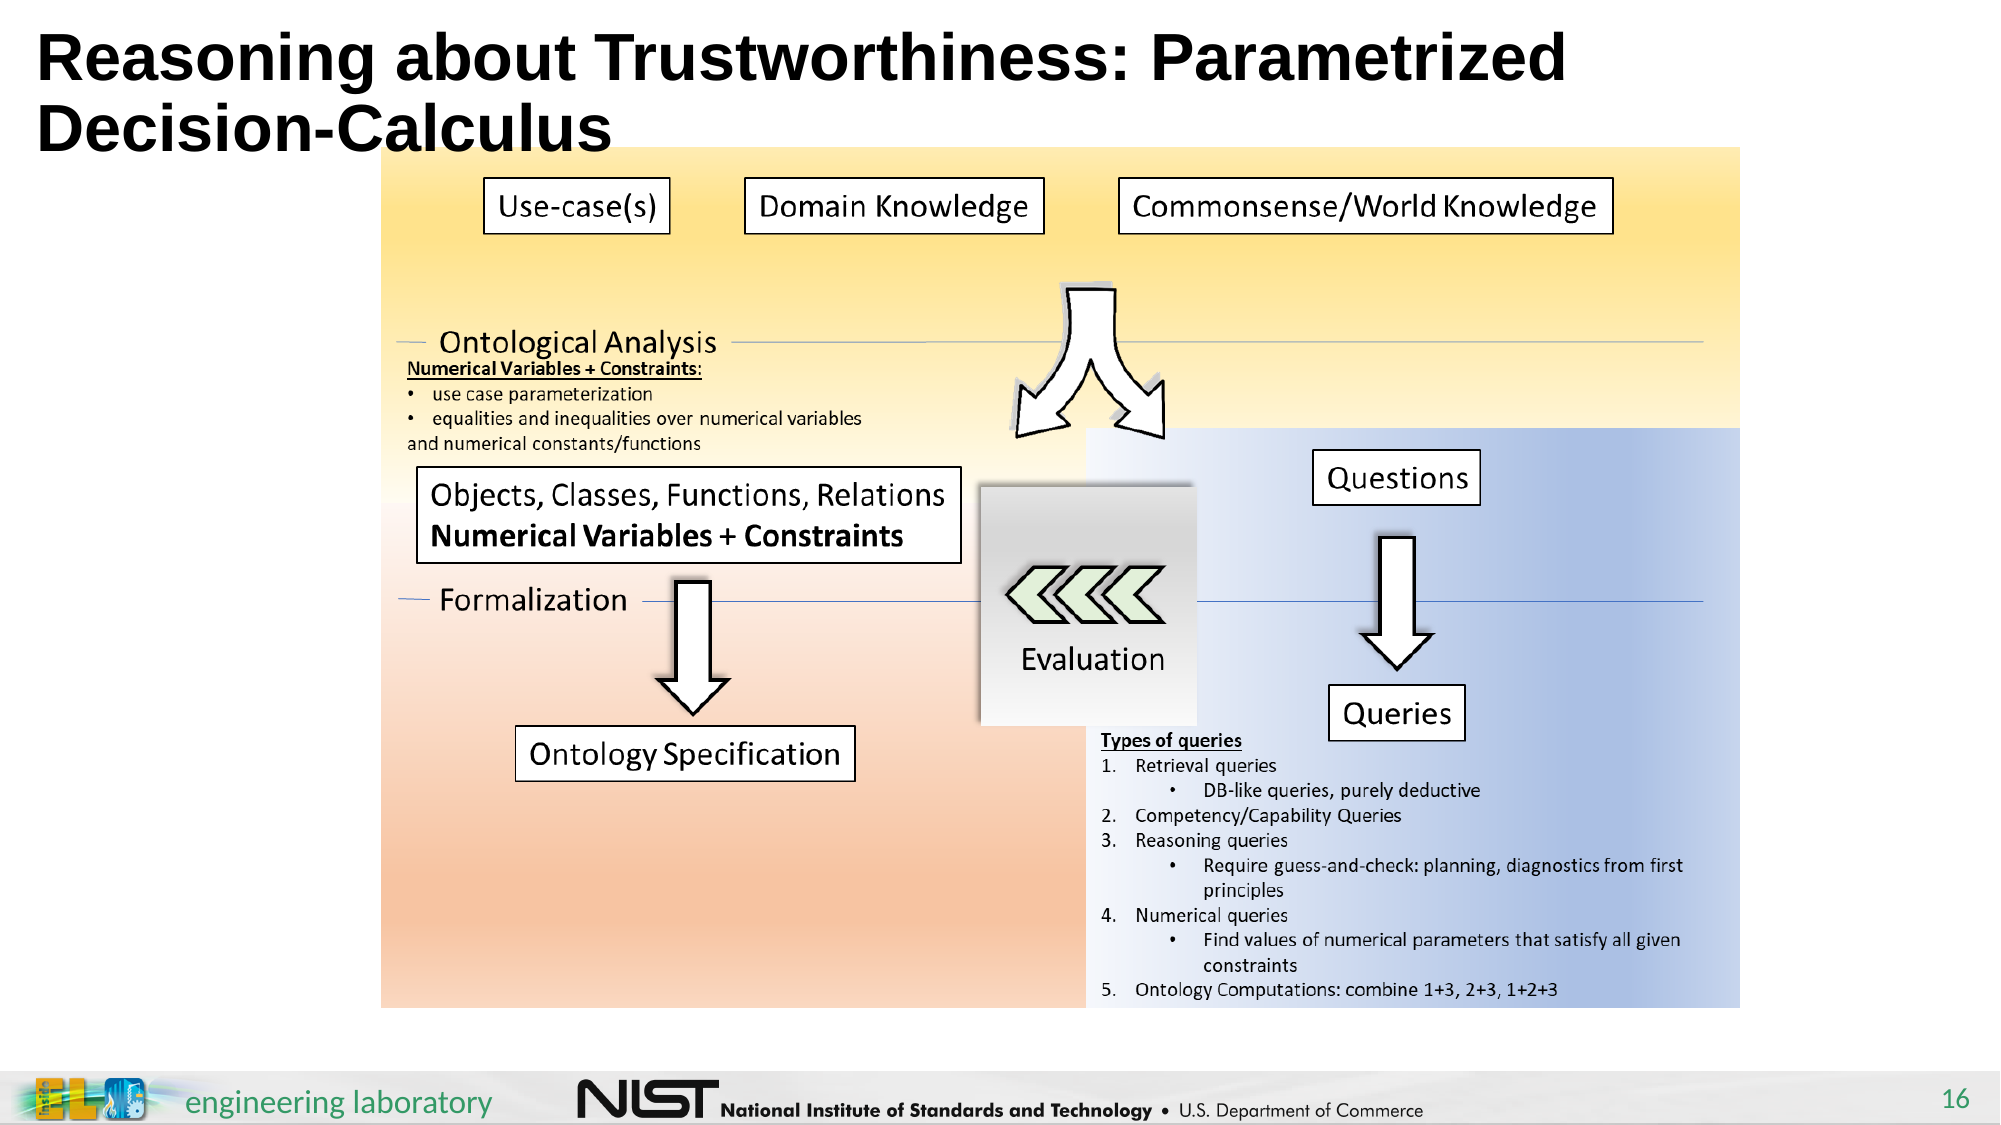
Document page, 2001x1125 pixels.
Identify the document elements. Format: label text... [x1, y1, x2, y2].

picture [381, 147, 1740, 1014]
picture [572, 1077, 1428, 1123]
title Reasoning about Trustworthiness: Parametrized Decision-Calculus [21, 13, 1822, 176]
slide_number 16 [1876, 1077, 1971, 1116]
picture [11, 1075, 237, 1121]
